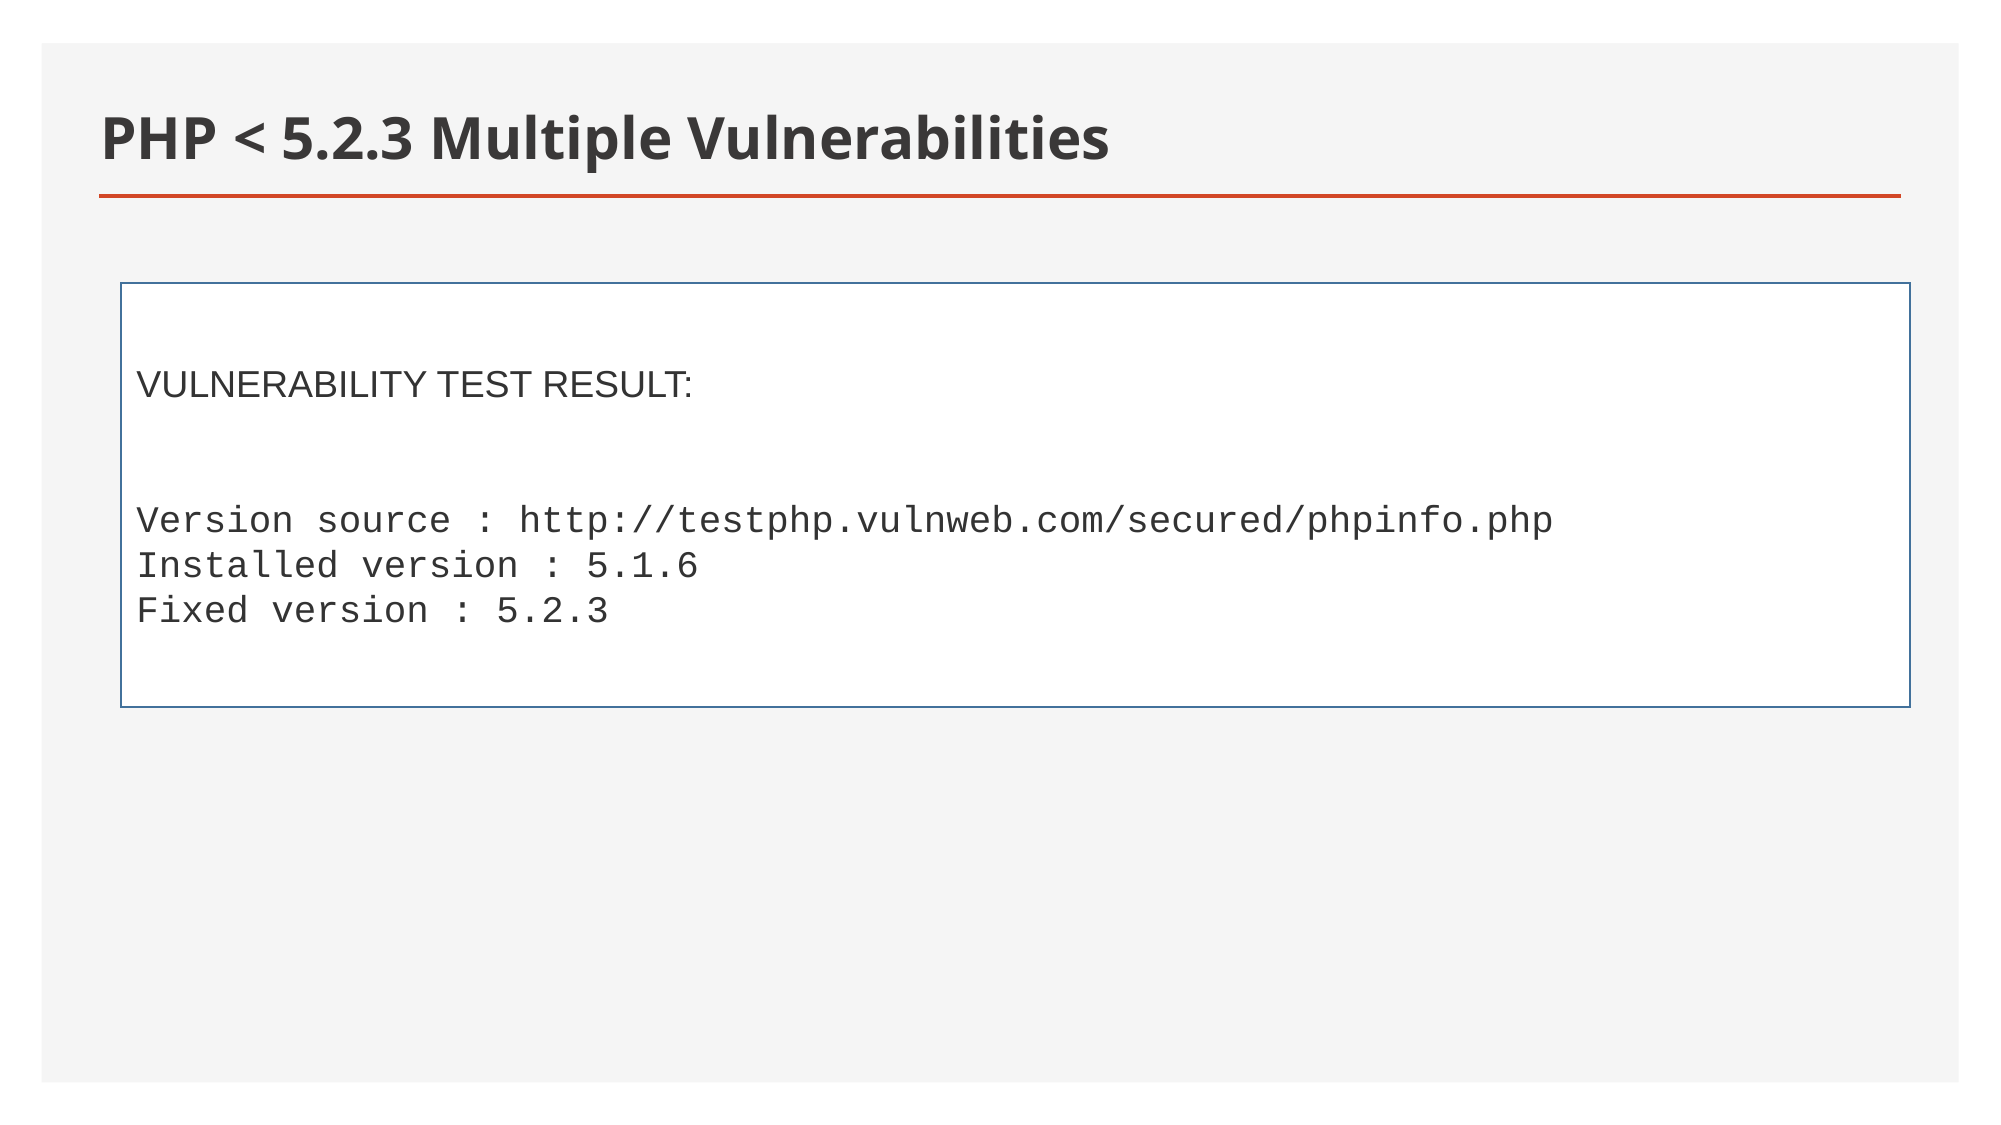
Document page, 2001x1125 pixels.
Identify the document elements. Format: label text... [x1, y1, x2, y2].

text_box VULNERABILITY TEST RESULT: Version source : http://testphp.vulnweb.com/secured/phpinfo.php Installed version : 5.1.6 Fixed version : 5.2.3 [121, 282, 1910, 708]
text_box [500, 463, 1500, 524]
title PHP < 5.2.3 Multiple Vulnerabilities [85, 73, 1214, 179]
